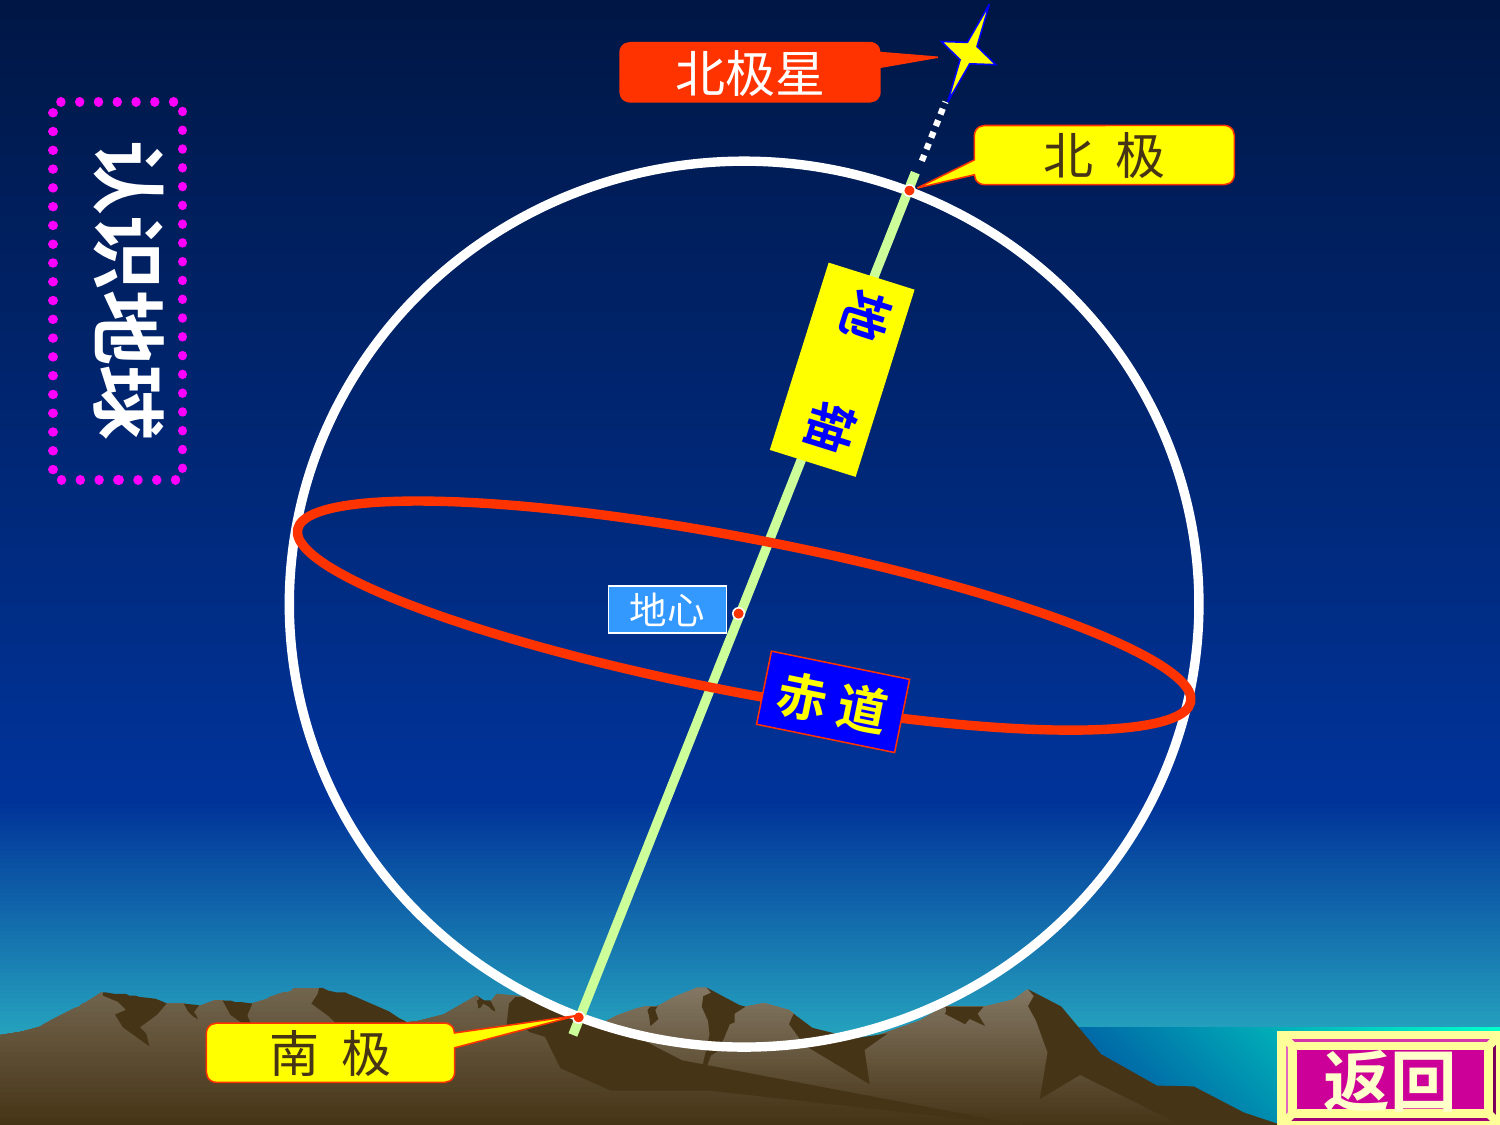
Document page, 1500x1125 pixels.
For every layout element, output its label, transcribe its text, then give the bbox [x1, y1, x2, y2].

text_box 北极星 [620, 42, 938, 102]
text_box 地 轴 [769, 262, 915, 477]
text_box [572, 1011, 585, 1024]
text_box [770, 193, 1199, 692]
text_box 认识地球 [53, 101, 183, 480]
text_box 南 极 [206, 1015, 578, 1083]
text_box [1283, 1035, 1498, 1046]
text_box [1282, 1035, 1293, 1124]
text_box [941, 4, 996, 102]
text_box [732, 607, 745, 620]
text_box [297, 501, 1191, 731]
text_box 赤 道 [756, 651, 910, 753]
text_box 北 极 [917, 125, 1235, 188]
text_box [903, 184, 916, 197]
text_box [583, 688, 1186, 1048]
text_box 地心 [608, 586, 727, 634]
text_box 返回 [1281, 1034, 1500, 1125]
text_box [289, 161, 905, 1015]
